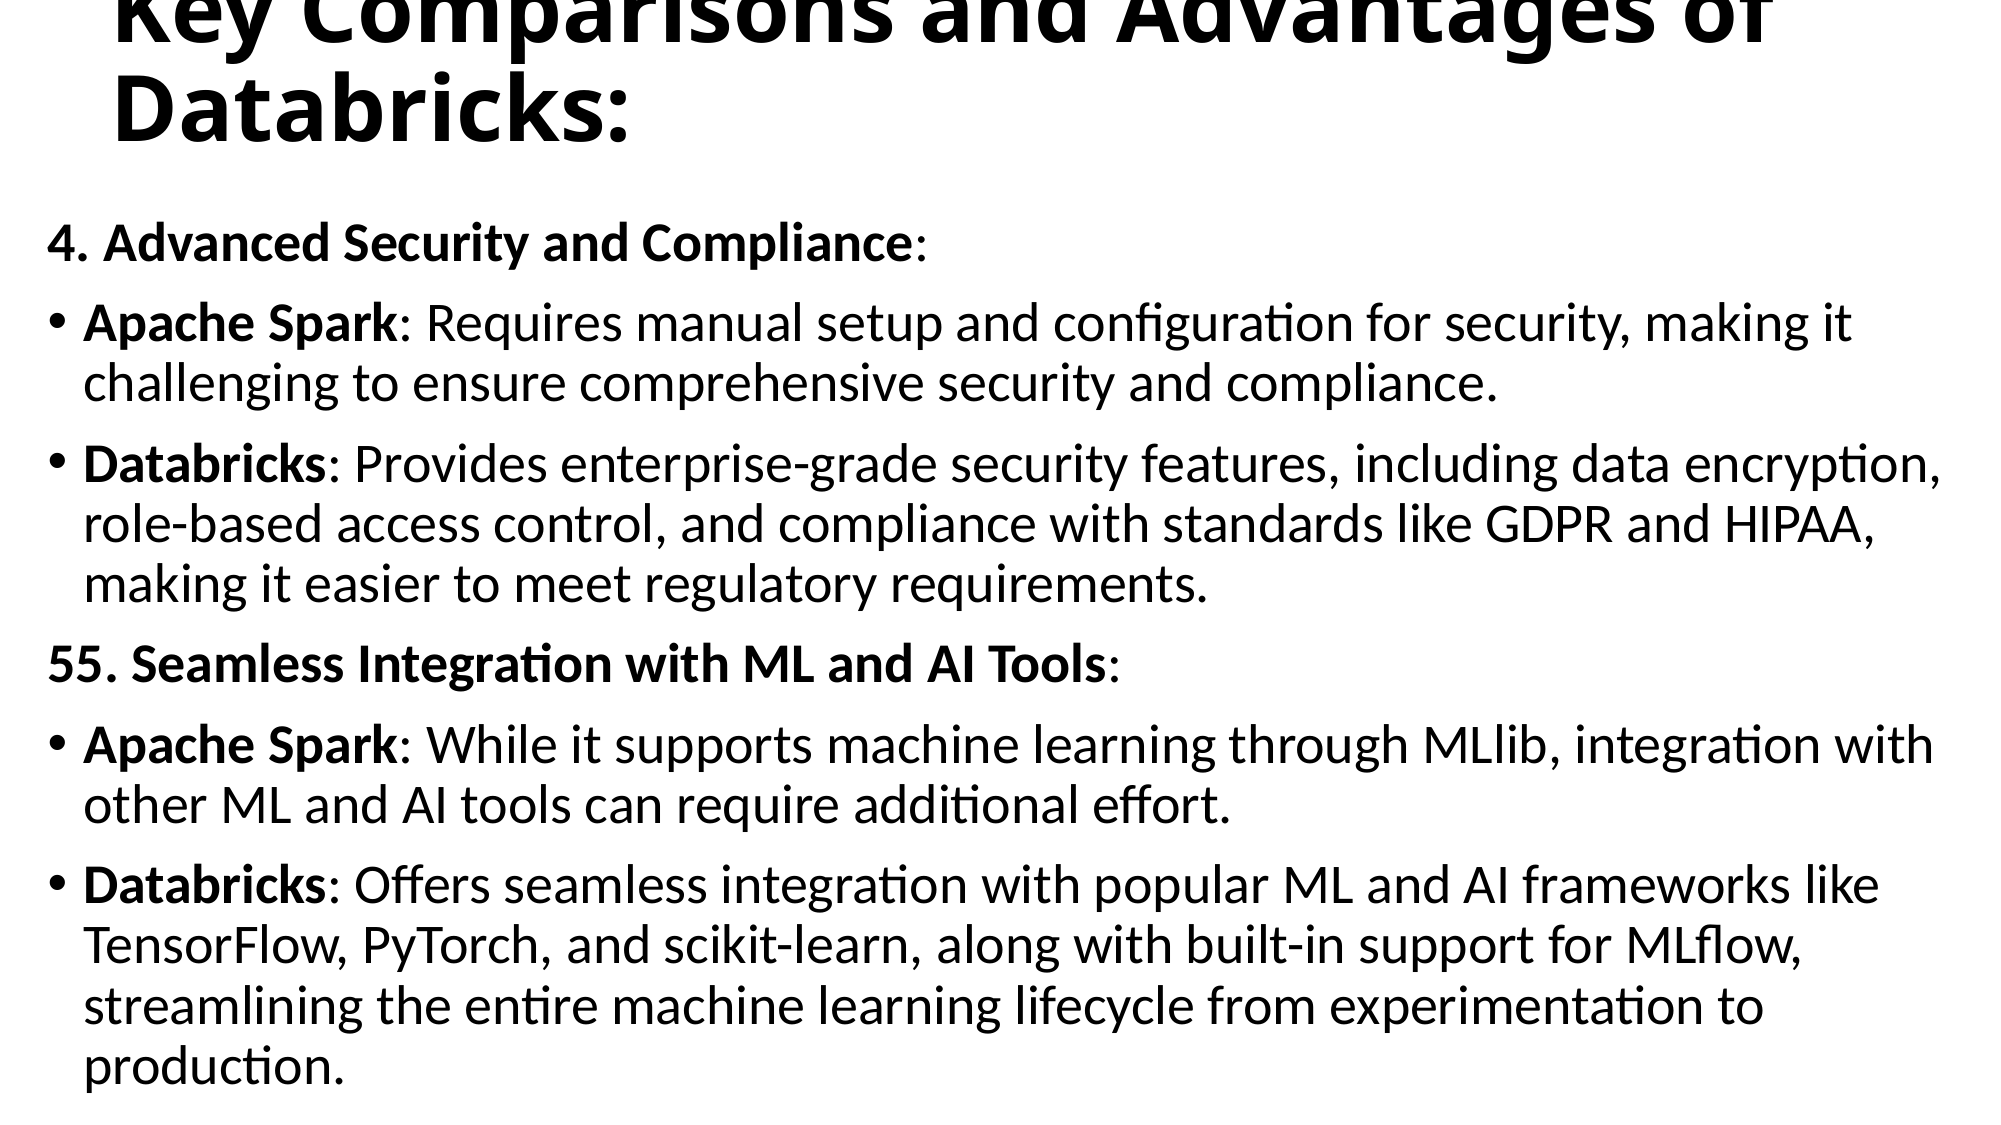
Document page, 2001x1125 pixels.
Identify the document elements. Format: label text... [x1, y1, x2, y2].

title Key Comparisons and Advantages of Databricks: [95, 0, 1940, 125]
list 4. Advanced Security and Compliance: Apache Spark: Requires manual setup and configuration for security, making it challenging to ensure comprehensive security and compliance. Databricks: Provides enterprise-grade security features, including data encryption, role-based access control, and compliance with standards like GDPR and HIPAA, making it easier to meet regulatory requirements. 55. Seamless Integration with ML and AI Tools: Apache Spark: While it supports machine learning through MLlib, integration with other ML and AI tools can require additional effort. Databricks: Offers seamless integration with popular ML and AI frameworks like TensorFlow, PyTorch, and scikit-learn, along with built-in support for MLflow, streamlining the entire machine learning lifecycle from experimentation to production. [32, 205, 1975, 1107]
